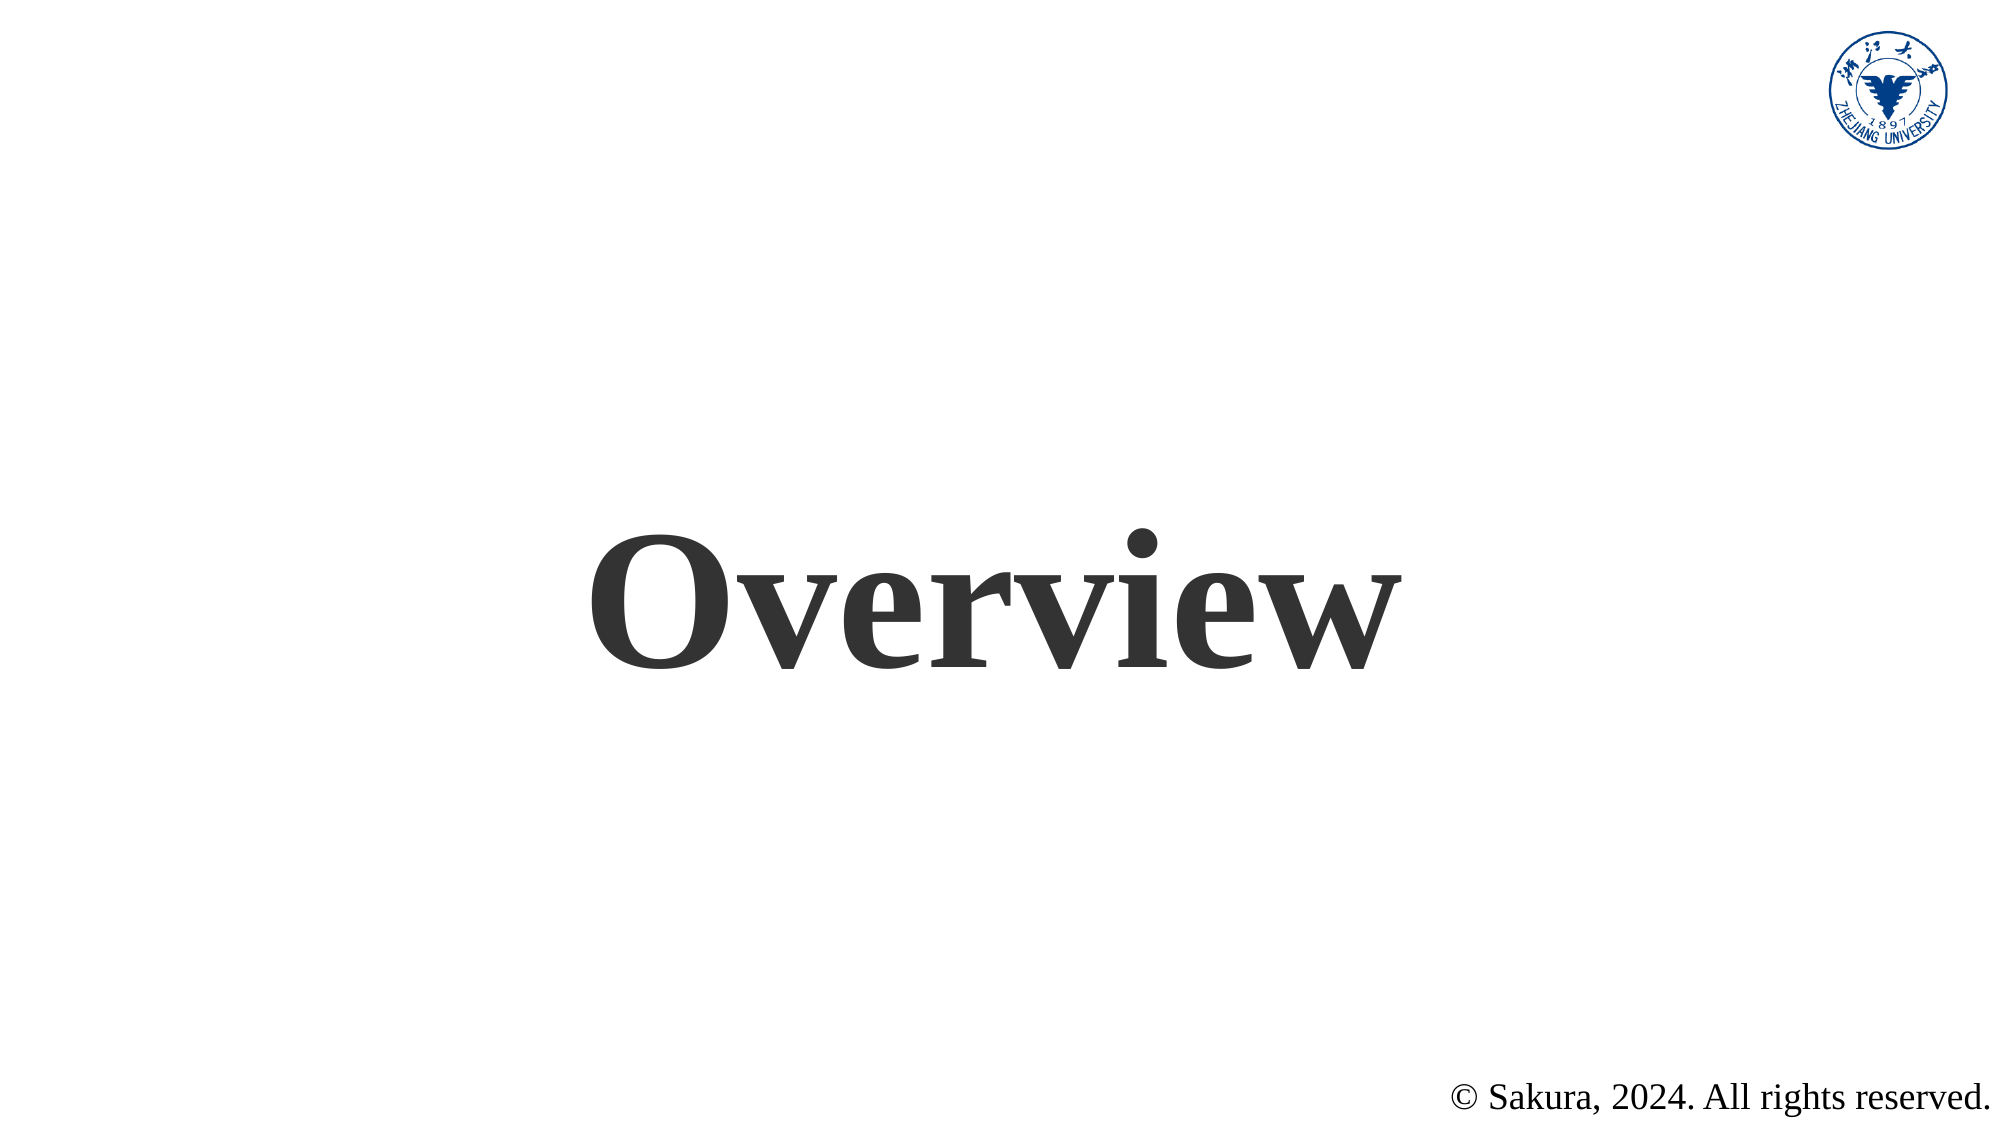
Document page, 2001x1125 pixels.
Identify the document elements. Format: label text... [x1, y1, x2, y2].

text_box Overview [130, 487, 1433, 735]
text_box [1433, 22, 2000, 1125]
